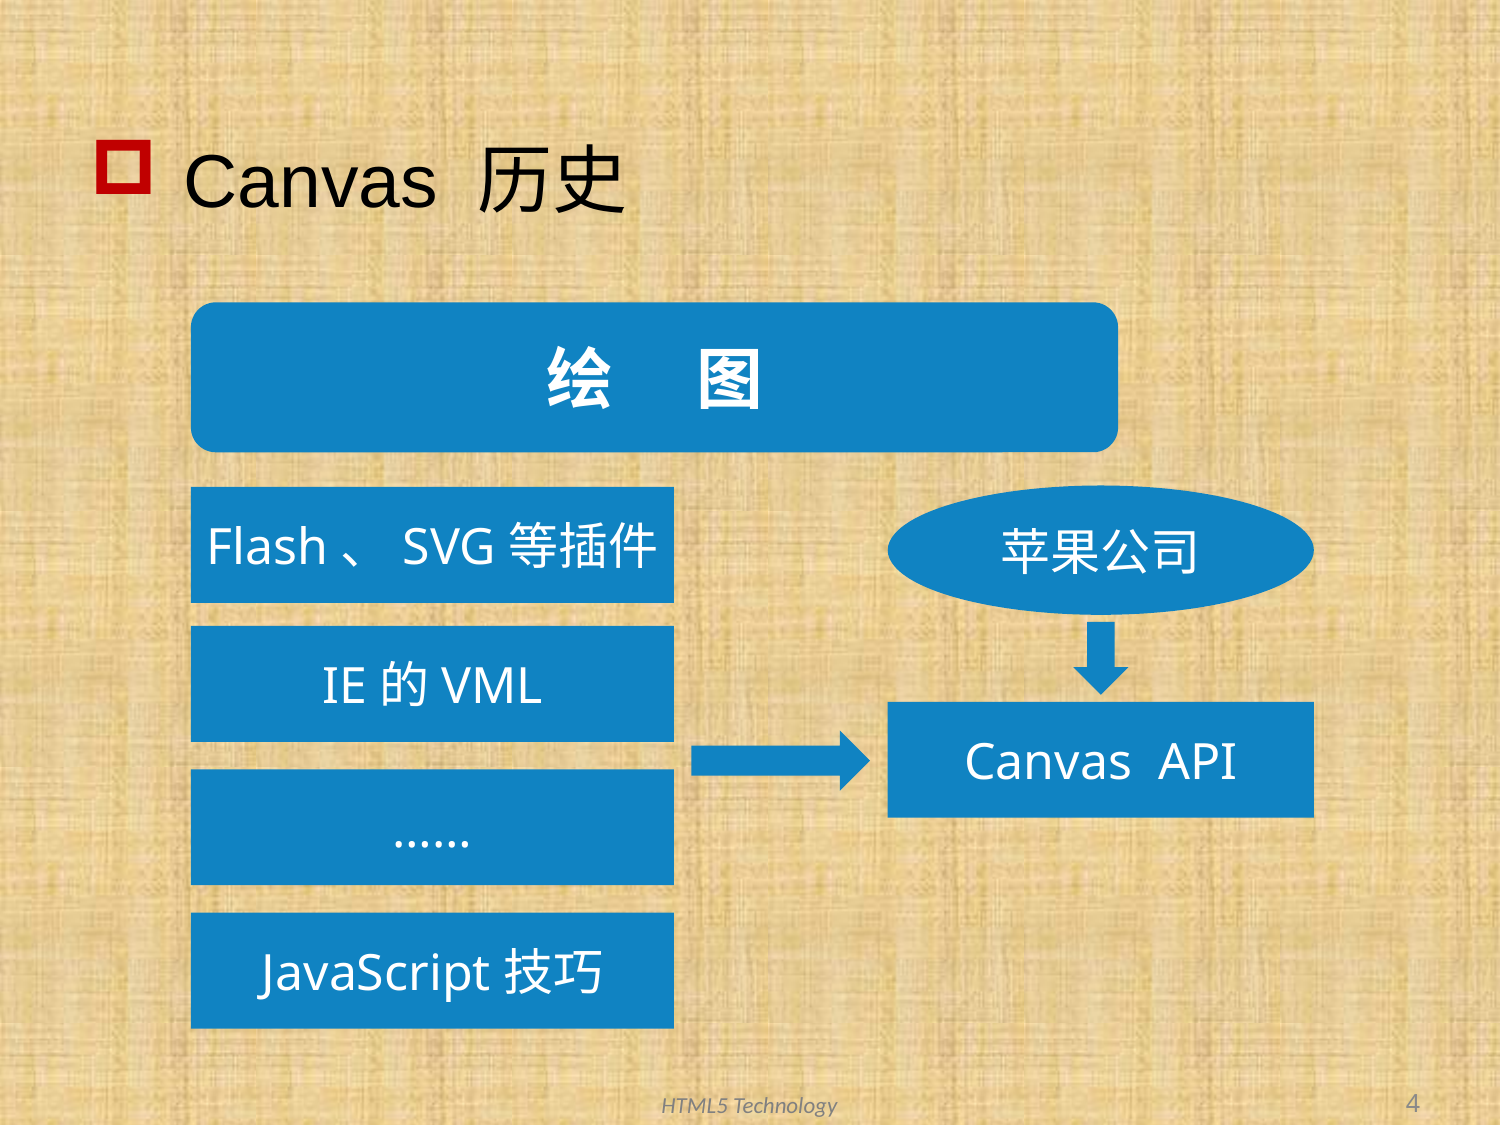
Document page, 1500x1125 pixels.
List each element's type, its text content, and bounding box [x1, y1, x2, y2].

picture [0, 0, 1500, 1125]
footer HTML5 Technology [482, 1083, 1017, 1125]
text_box IE的VML [190, 625, 674, 742]
text_box 苹果公司 [887, 485, 1314, 615]
text_box Canvas API [887, 701, 1314, 818]
text_box …… [190, 769, 674, 886]
slide_number 4 [1097, 1082, 1436, 1125]
text_box [691, 730, 871, 791]
text_box 绘 图 [190, 302, 1119, 453]
text_box Flash、SVG等插件 [190, 486, 674, 603]
text_box [1073, 621, 1129, 695]
text_box JavaScript技巧 [190, 912, 674, 1029]
title Canvas 历史 [75, 124, 1388, 271]
